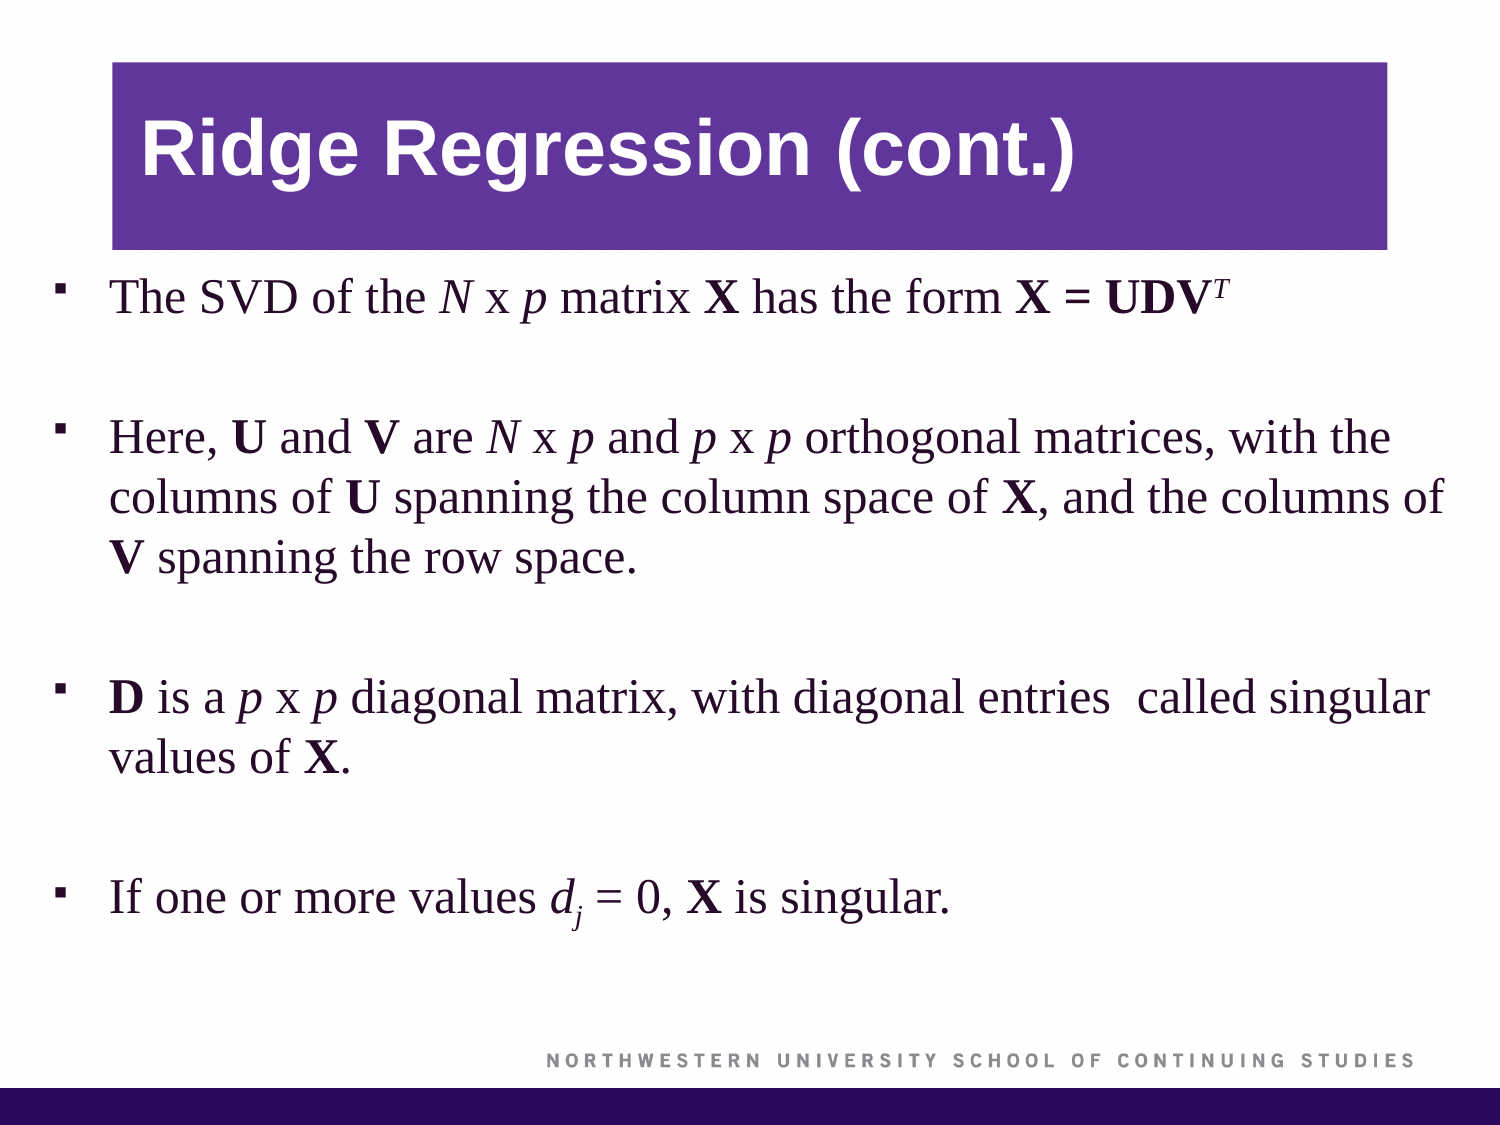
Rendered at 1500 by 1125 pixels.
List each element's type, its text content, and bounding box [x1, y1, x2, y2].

picture [0, 0, 1500, 1125]
title Ridge Regression (cont.) [125, 50, 1400, 238]
